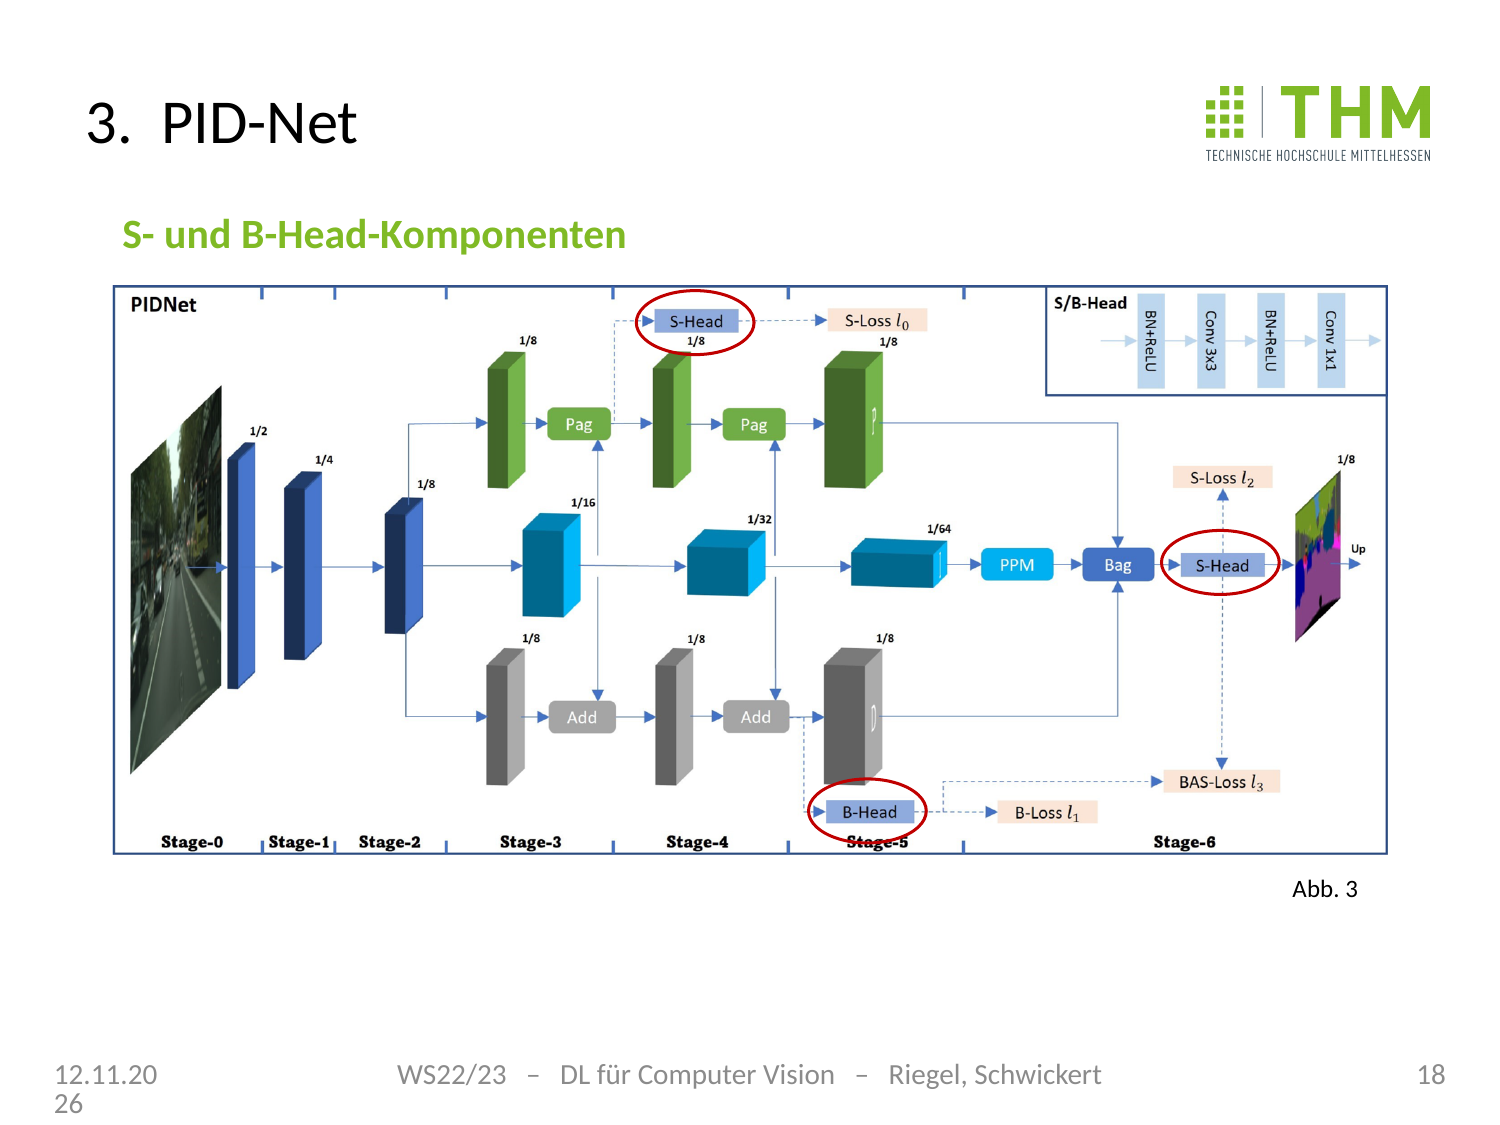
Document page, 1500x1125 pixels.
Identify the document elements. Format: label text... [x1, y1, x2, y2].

slide_number 18 [1375, 1042, 1462, 1103]
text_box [112, 285, 1388, 908]
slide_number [38, 1042, 175, 1103]
title 3. PID-Net [70, 59, 1162, 188]
footer WS22/23 – DL für Computer Vision – Riegel, Schwickert [204, 1042, 1296, 1103]
picture [1206, 86, 1430, 161]
text_box S- und B-Head-Komponenten [107, 199, 662, 264]
